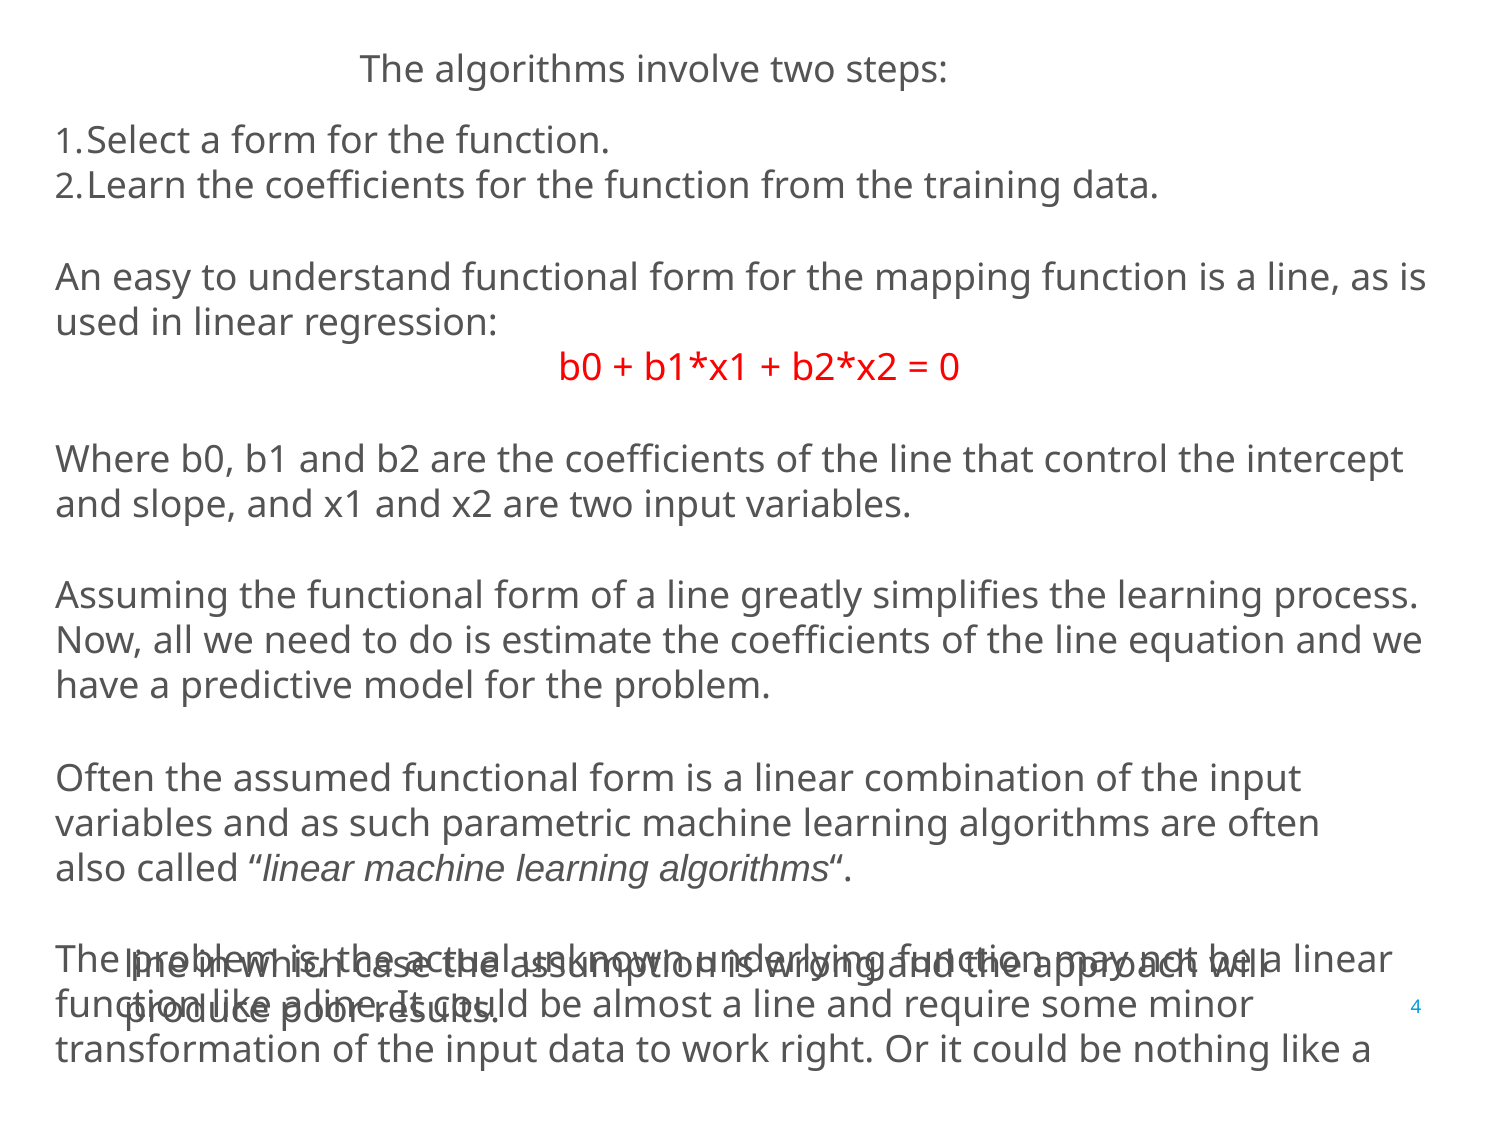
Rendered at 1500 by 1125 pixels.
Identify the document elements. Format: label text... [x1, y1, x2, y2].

text_box Select a form for the function. Learn the coefficients for the function from the training data. An easy to understand functional form for the mapping function is a line, as is used in linear regression: b0 + b1*x1 + b2*x2 = 0 Where b0, b1 and b2 are the coefficients of the line that control the intercept and slope, and x1 and x2 are two input variables. Assuming the functional form of a line greatly simplifies the learning process. Now, all we need to do is estimate the coefficients of the line equation and we have a predictive model for the problem. Often the assumed functional form is a linear combination of the input variables and as such parametric machine learning algorithms are often also called “linear machine learning algorithms“. The problem is, the actual unknown underlying function may not be a linear function like a line. It could be almost a line and require some minor transformation of the input data to work right. Or it could be nothing like a [53, 113, 1459, 1071]
title The algorithms involve two steps: [64, 0, 1241, 113]
text_box line in which case the assumption is wrong and the approach will produce poor results. [121, 937, 1332, 1030]
